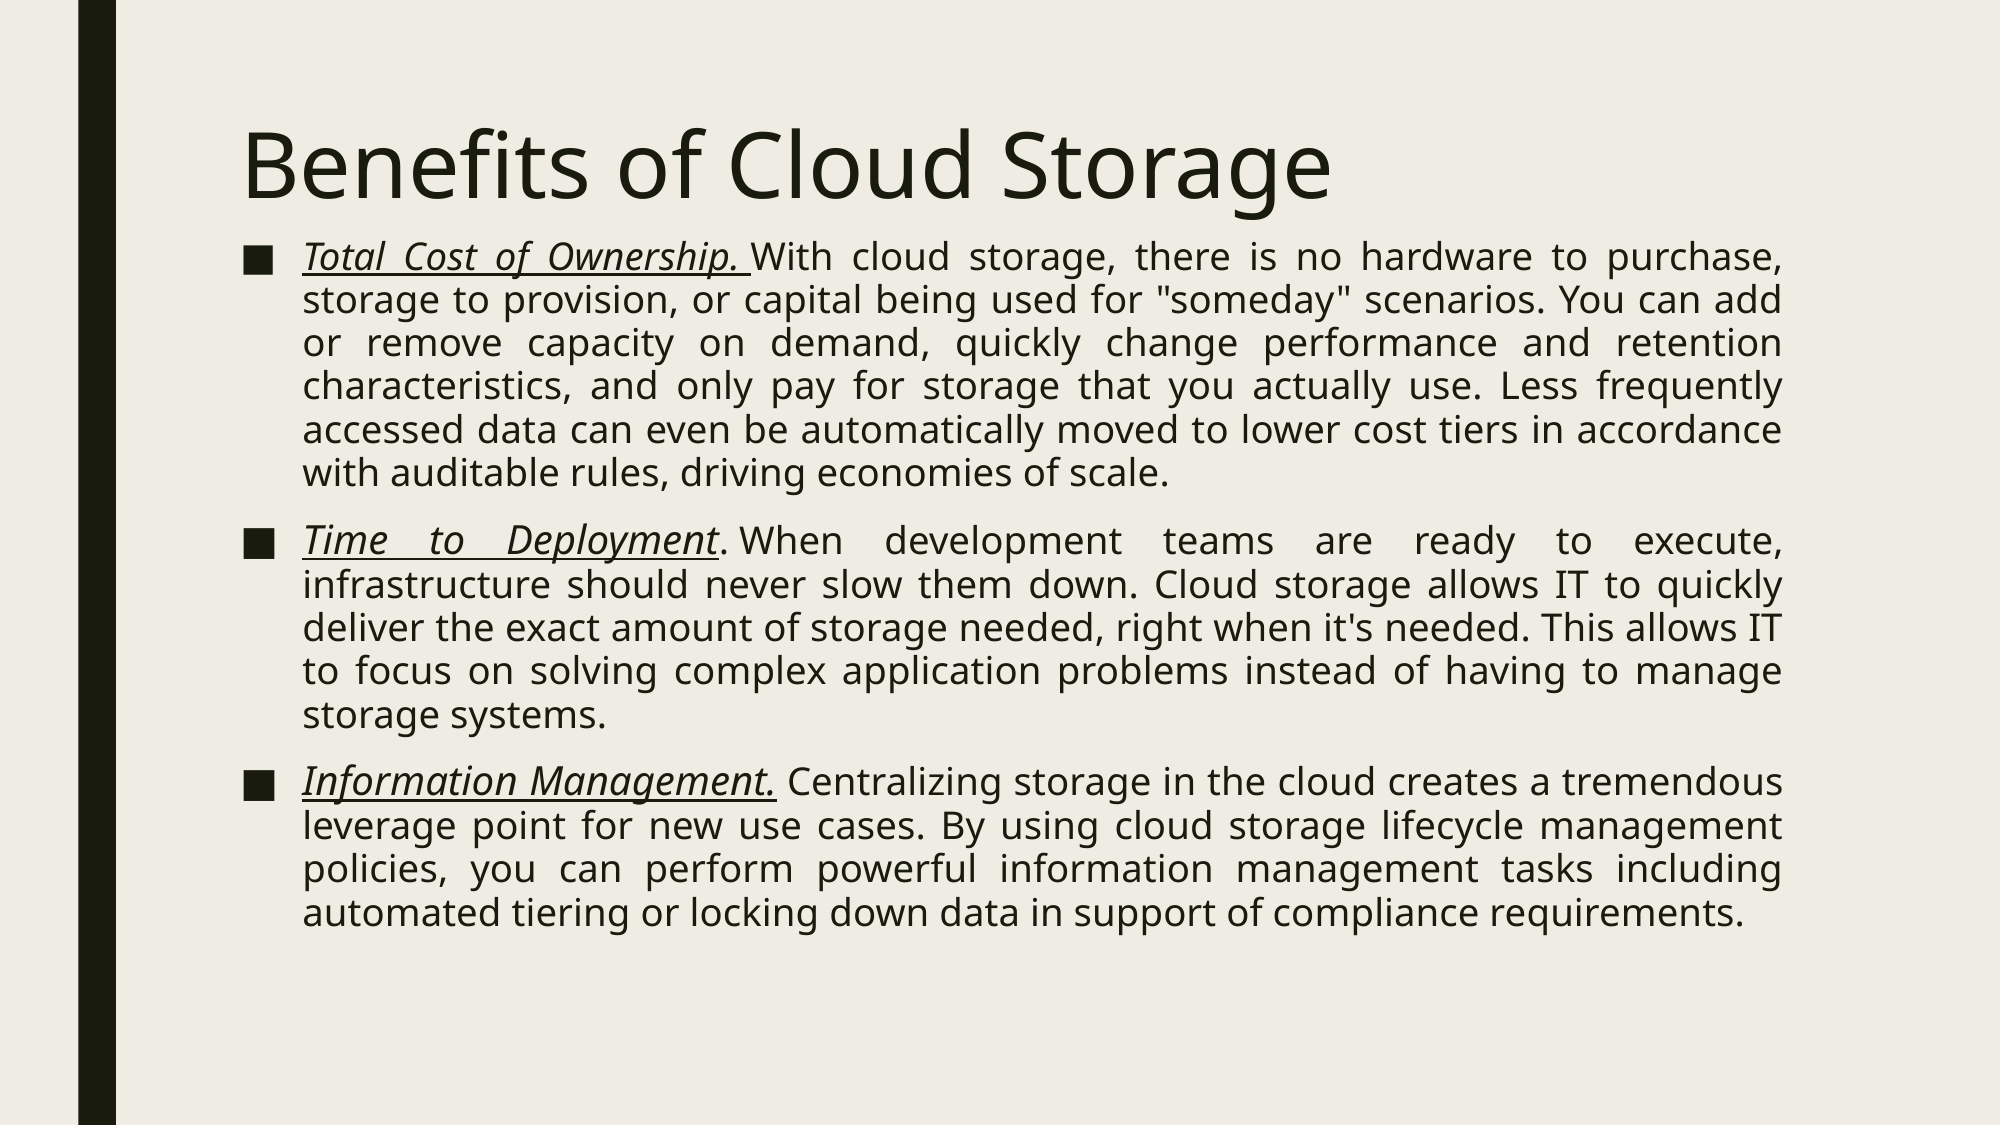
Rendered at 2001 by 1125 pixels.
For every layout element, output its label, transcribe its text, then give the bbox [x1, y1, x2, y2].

title Benefits of Cloud Storage [225, 112, 1800, 212]
list Total Cost of Ownership. With cloud storage, there is no hardware to purchase, storage to provision, or capital being used for "someday" scenarios. You can add or remove capacity on demand, quickly change performance and retention characteristics, and only pay for storage that you actually use. Less frequently accessed data can even be automatically moved to lower cost tiers in accordance with auditable rules, driving economies of scale. Time to Deployment. When development teams are ready to execute, infrastructure should never slow them down. Cloud storage allows IT to quickly deliver the exact amount of storage needed, right when it's needed. This allows IT to focus on solving complex application problems instead of having to manage storage systems. Information Management. Centralizing storage in the cloud creates a tremendous leverage point for new use cases. By using cloud storage lifecycle management policies, you can perform powerful information management tasks including automated tiering or locking down data in support of compliance requirements. [225, 228, 1800, 963]
